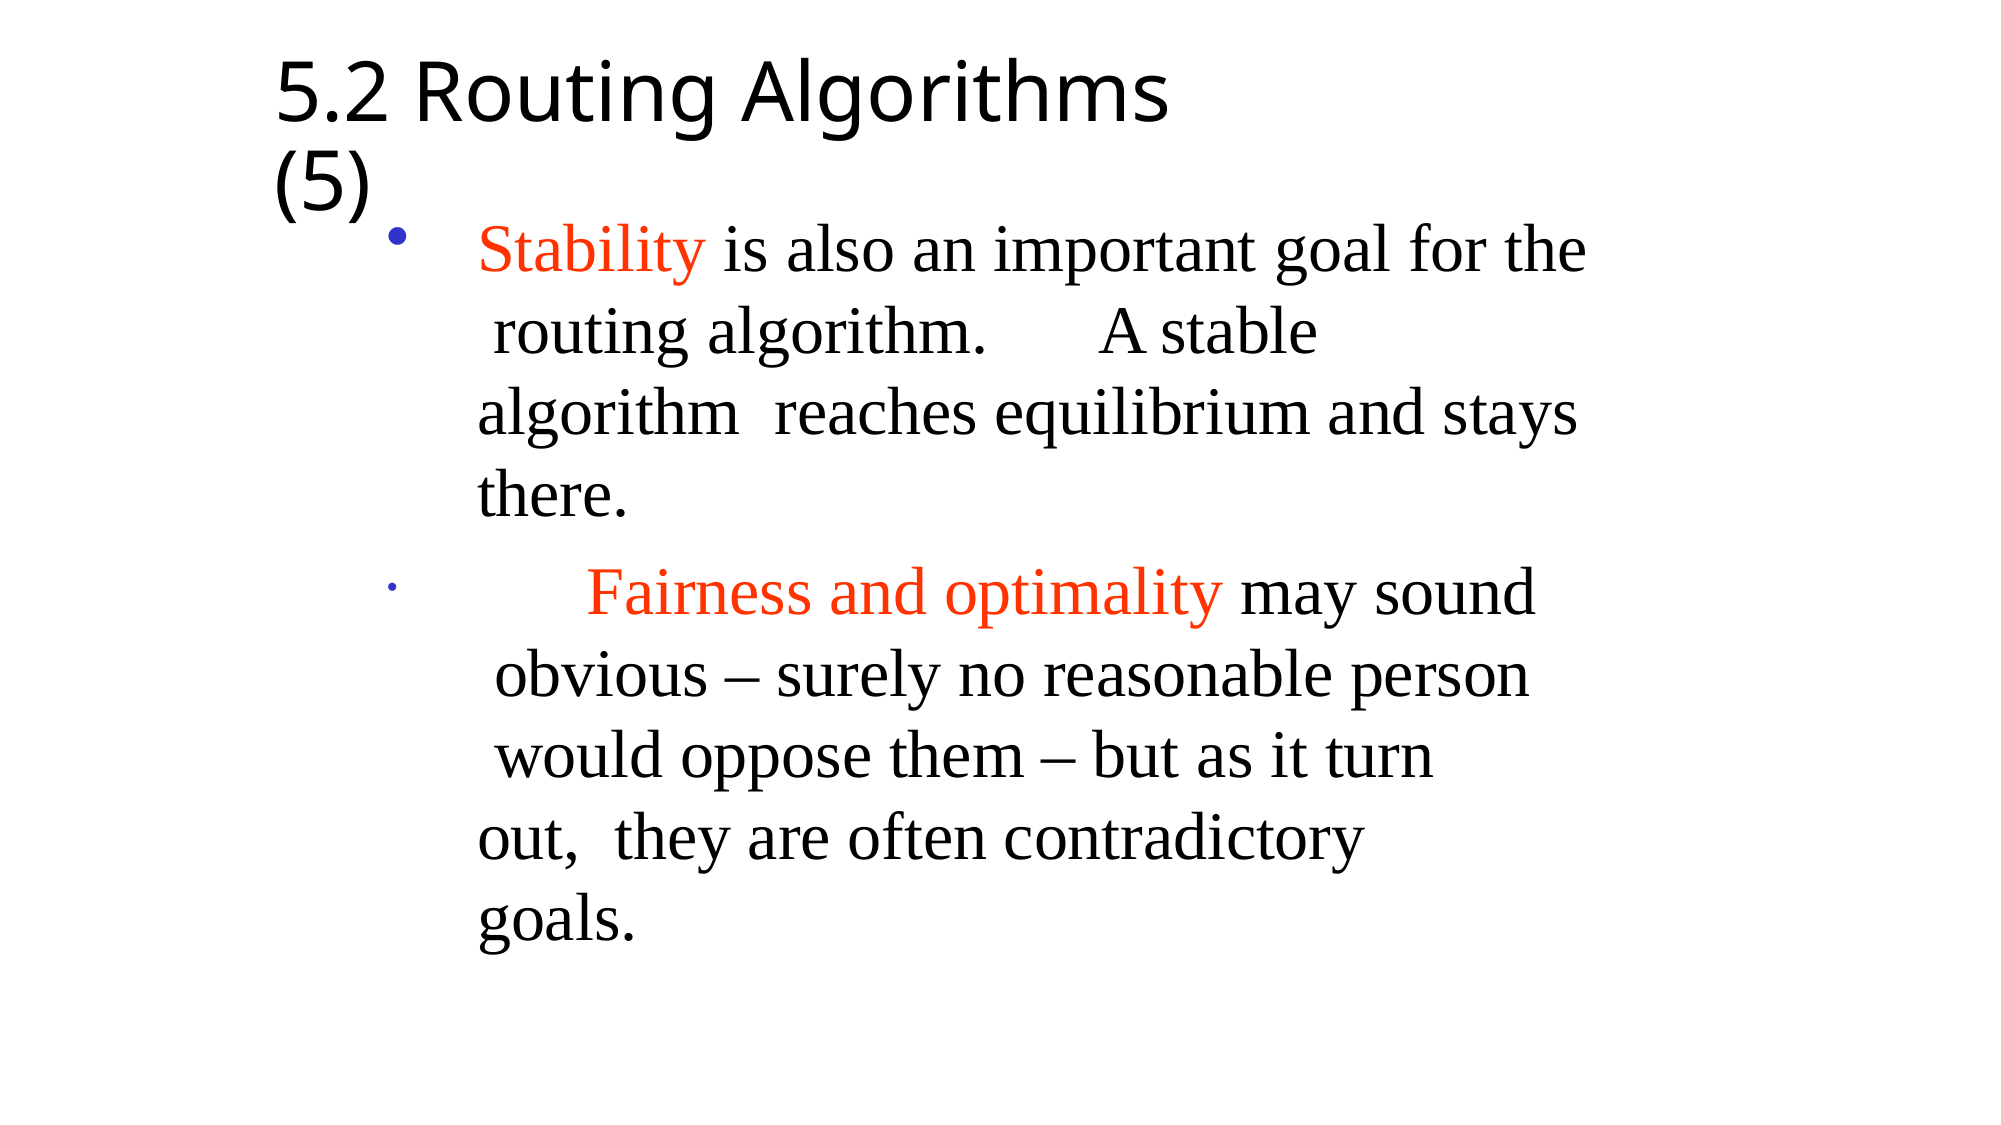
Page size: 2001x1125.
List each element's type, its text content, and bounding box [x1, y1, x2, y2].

text_box Stability is also an important goal for the routing algorithm. A stable algorithm reaches equilibrium and stays there. Fairness and optimality may sound obvious – surely no reasonable person would oppose them – but as it turn out, they are often contradictory goals. [384, 201, 1592, 955]
title 5.2 Routing Algorithms (5) [272, 47, 1187, 238]
